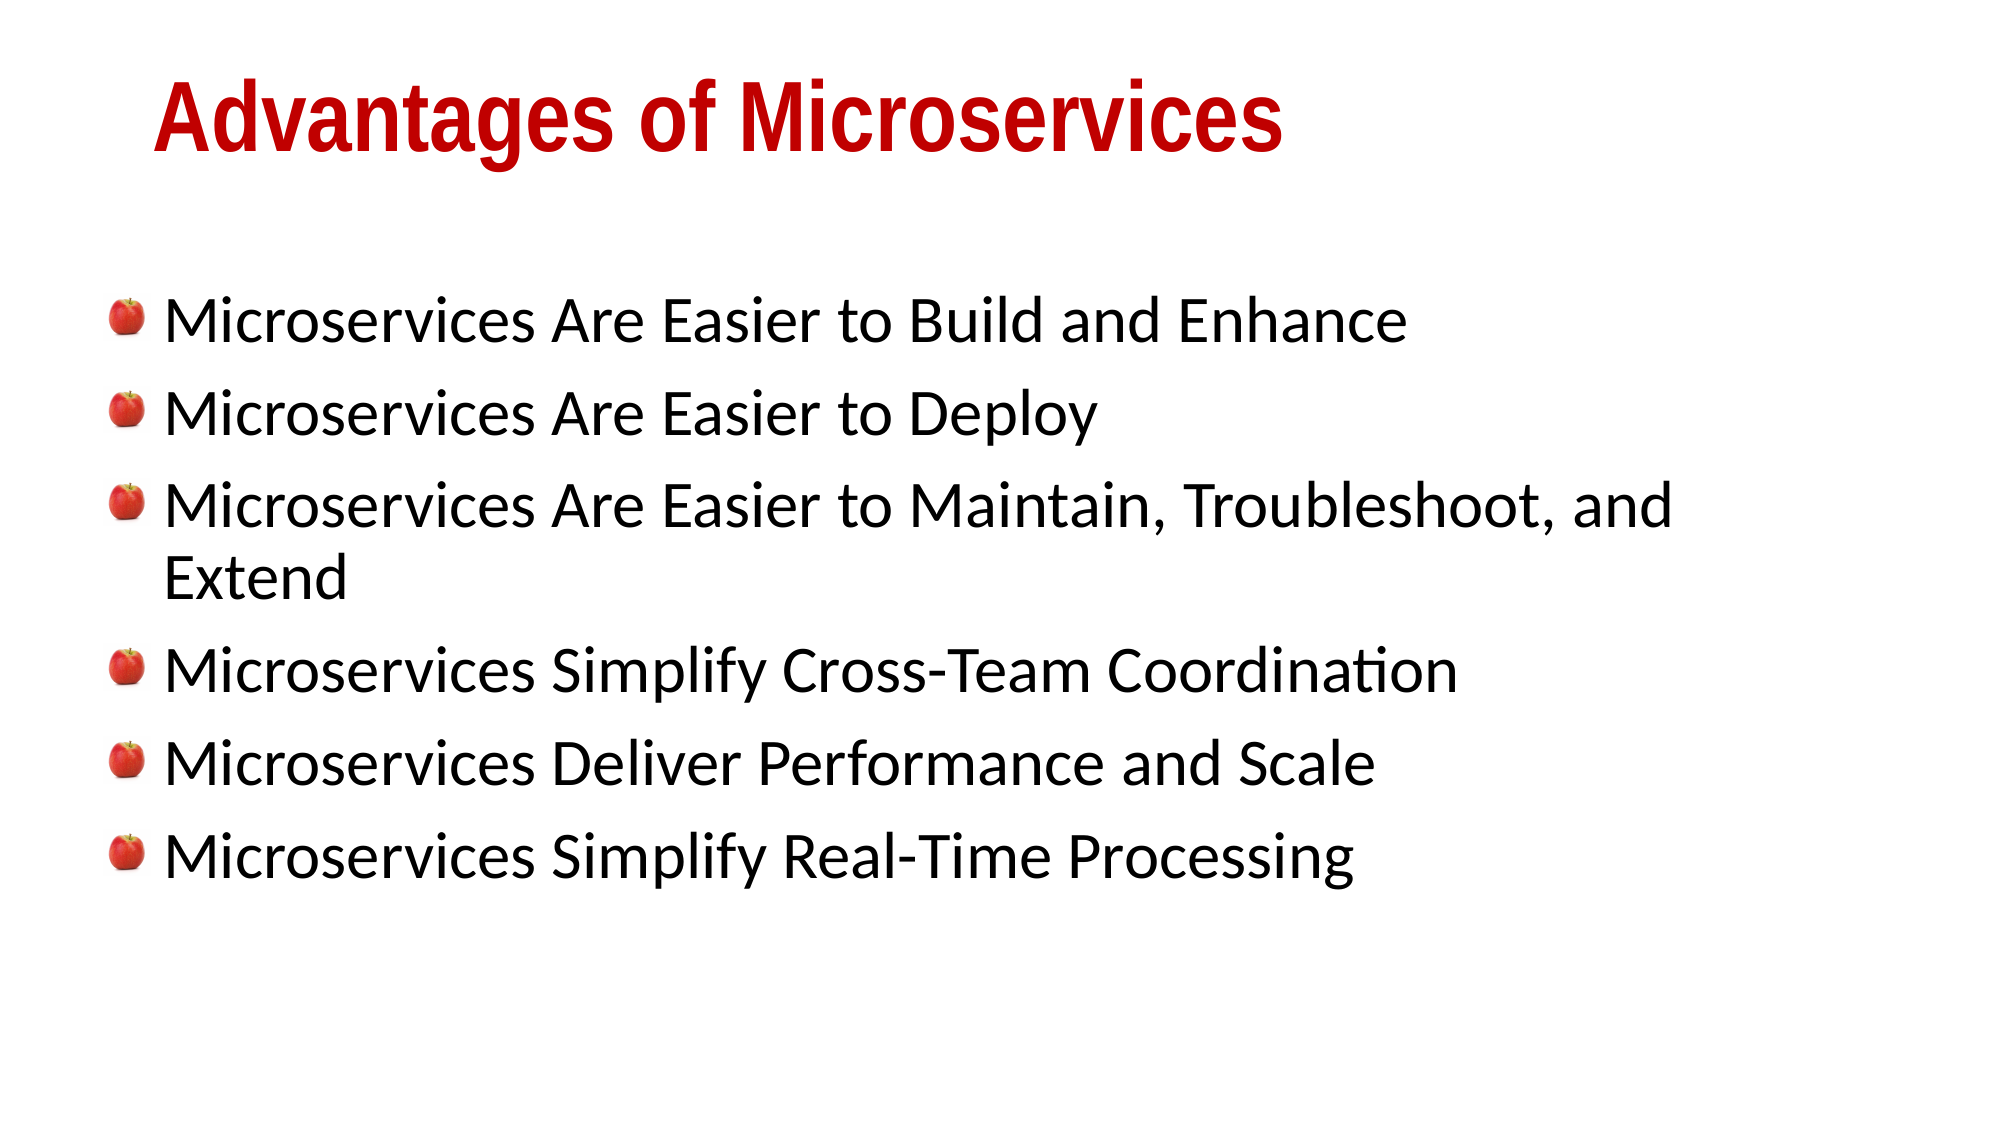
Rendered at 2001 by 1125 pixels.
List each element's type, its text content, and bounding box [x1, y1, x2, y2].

title Advantages of Microservices [137, 59, 1863, 278]
picture [103, 386, 151, 433]
picture [103, 478, 151, 526]
picture [103, 643, 151, 691]
picture [103, 829, 151, 876]
picture [103, 293, 151, 341]
picture [103, 736, 151, 784]
list Microservices Are Easier to Build and Enhance Microservices Are Easier to Deploy Microservices Are Easier to Maintain, Troubleshoot, and Extend Microservices Simplify Cross-Team Coordination Microservices Deliver Performance and Scale Microservices Simplify Real-Time Processing [88, 277, 1814, 992]
